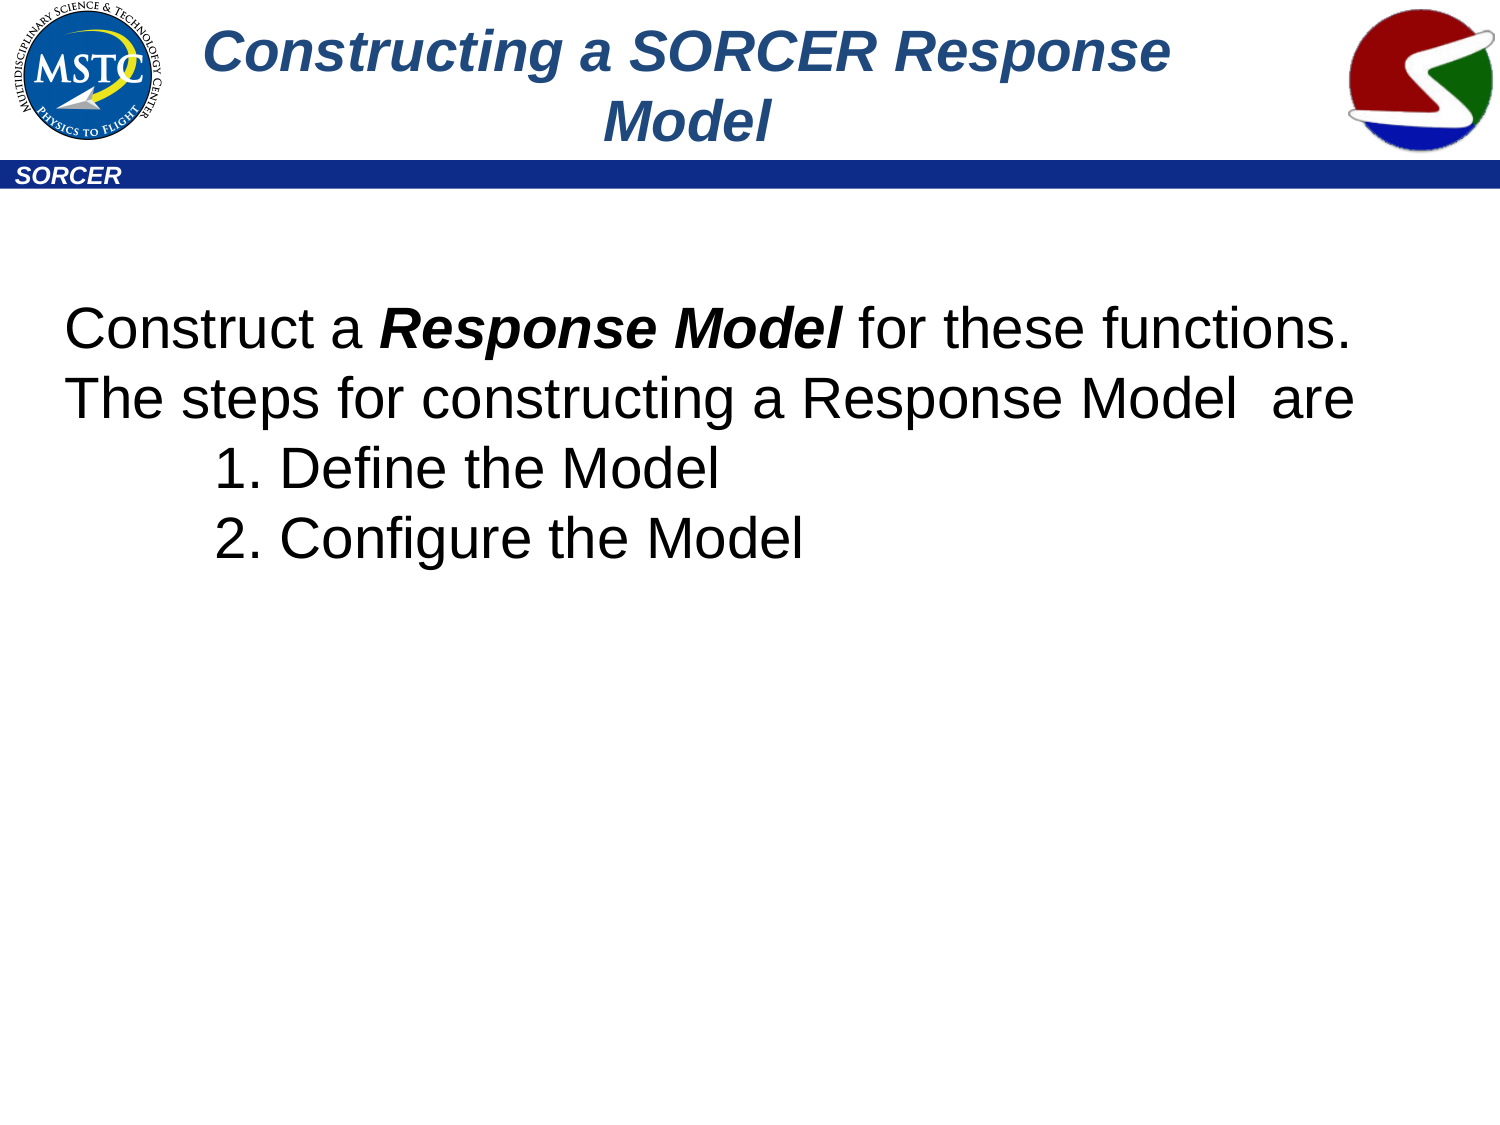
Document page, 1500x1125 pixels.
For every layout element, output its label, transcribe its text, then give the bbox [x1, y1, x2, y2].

title Constructing a SORCER Response Model [162, 2, 1213, 164]
picture [1347, 7, 1495, 154]
text_box Construct a Response Model for these functions. The steps for constructing a Response Model are 1. Define the Model 2. Configure the Model [49, 212, 1463, 578]
picture [12, 0, 163, 148]
